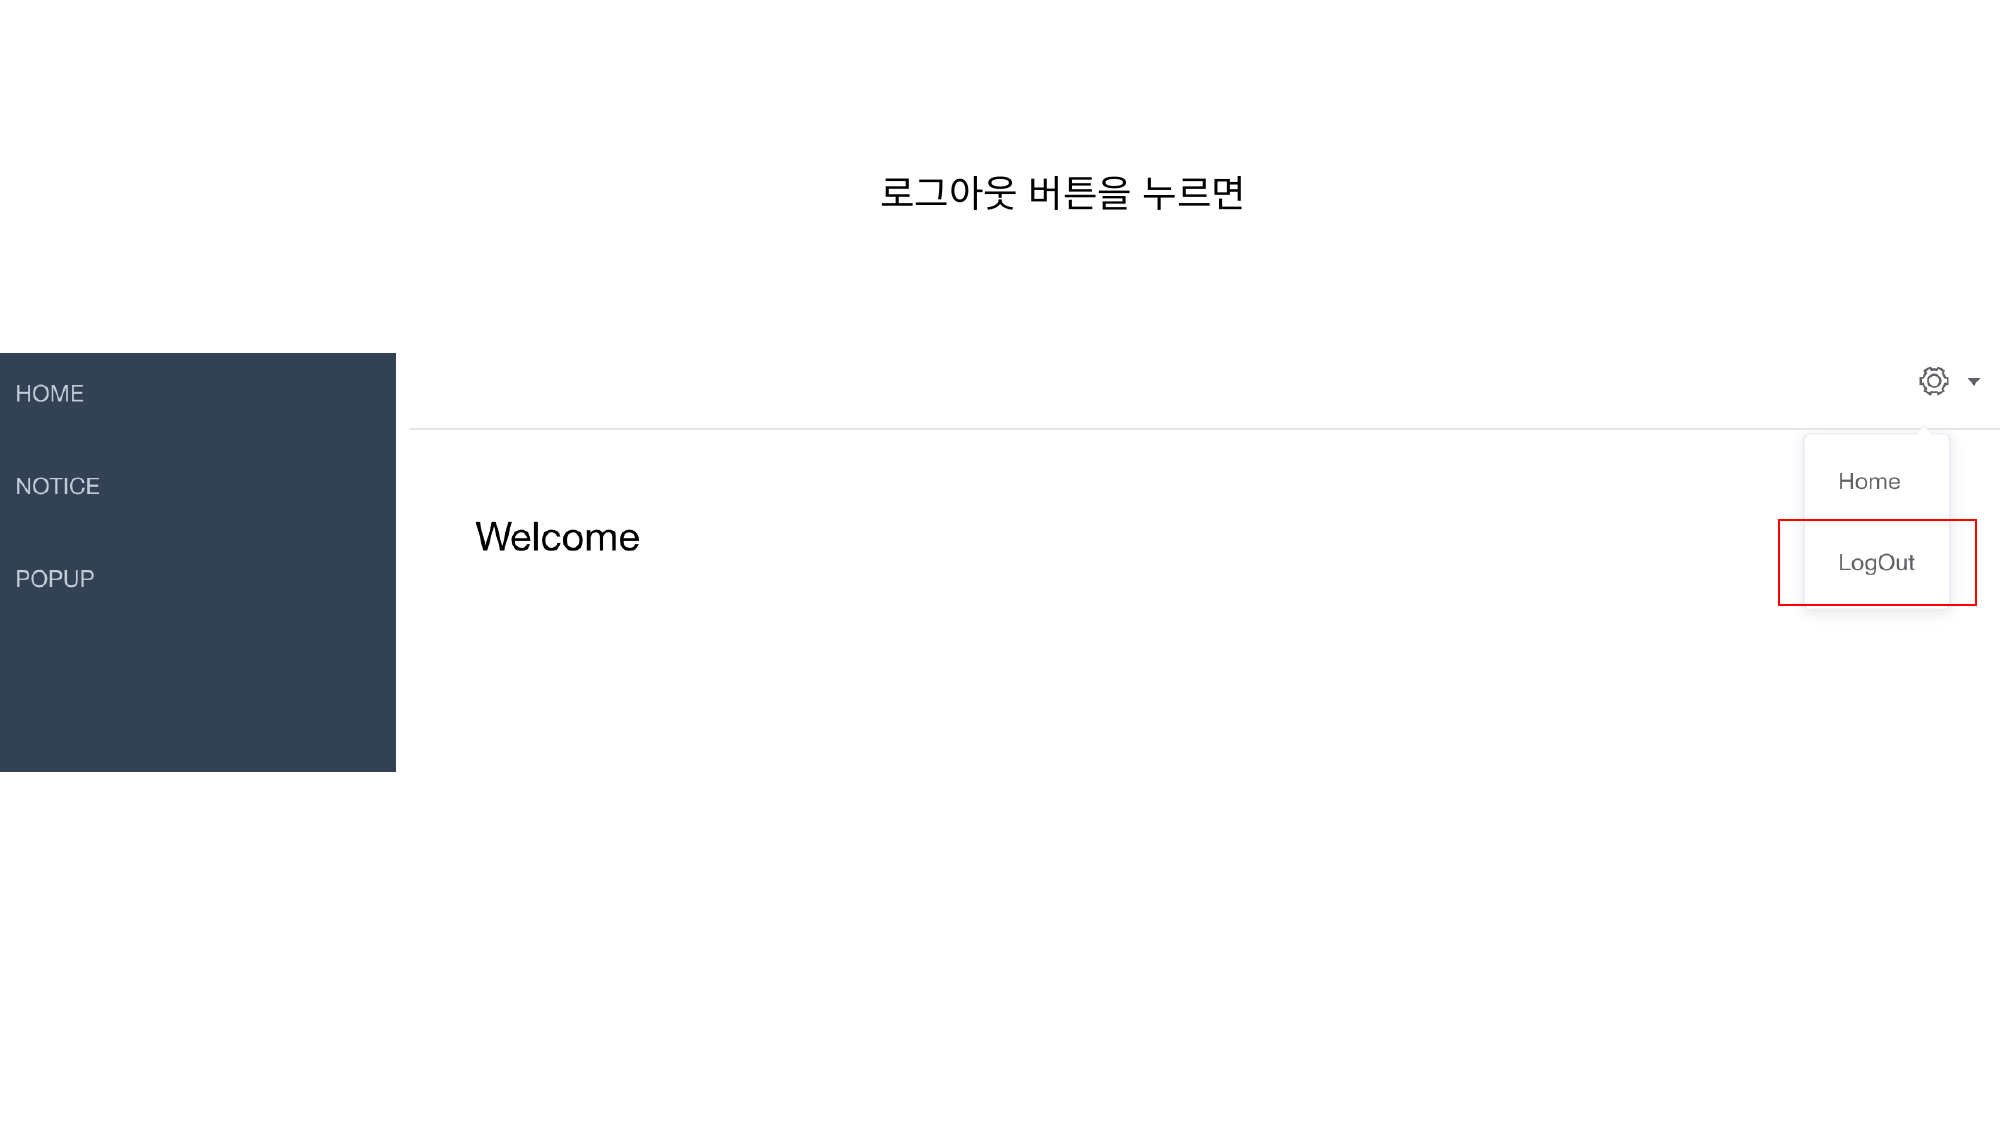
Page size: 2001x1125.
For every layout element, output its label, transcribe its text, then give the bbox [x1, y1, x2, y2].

picture [0, 353, 2000, 772]
text_box 로그아웃 버튼을 누르면 [865, 162, 1262, 223]
